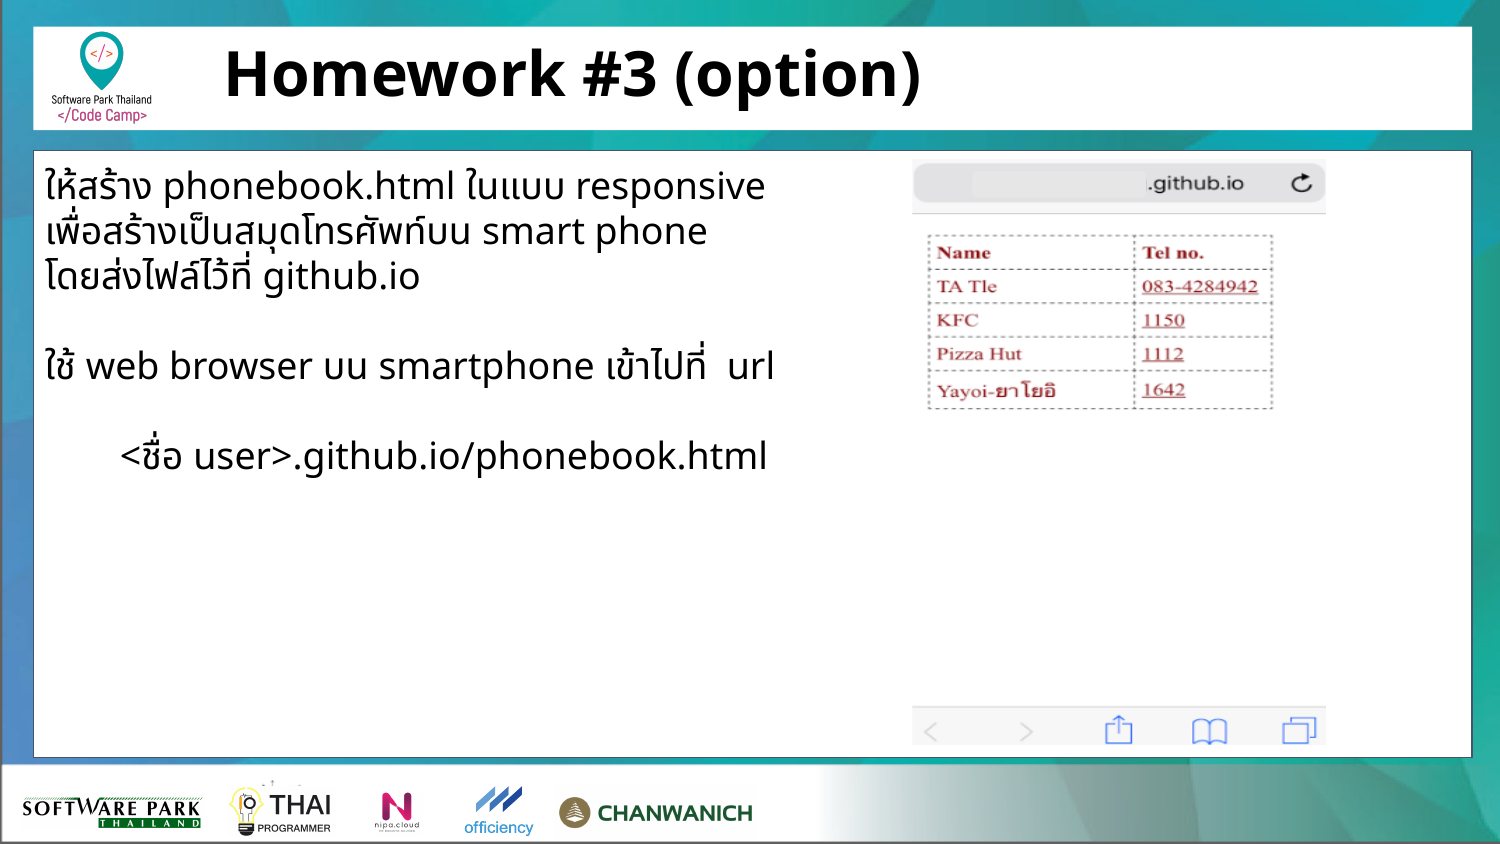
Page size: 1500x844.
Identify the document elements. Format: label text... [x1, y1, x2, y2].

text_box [912, 158, 1327, 746]
list ให้สร้าง phonebook.html ในแบบ responsive เพื่อสร้างเป็นสมุดโทรศัพท์บน smart phone โดยส่งไฟล์ไว้ที่ github.io ใช้ web browser บน smartphone เข้าไปที่ url <ชื่อ user>.github.io/phonebook.html [33, 150, 1472, 755]
title Homework #3 (option) [212, 18, 1447, 134]
picture [0, 0, 1500, 844]
